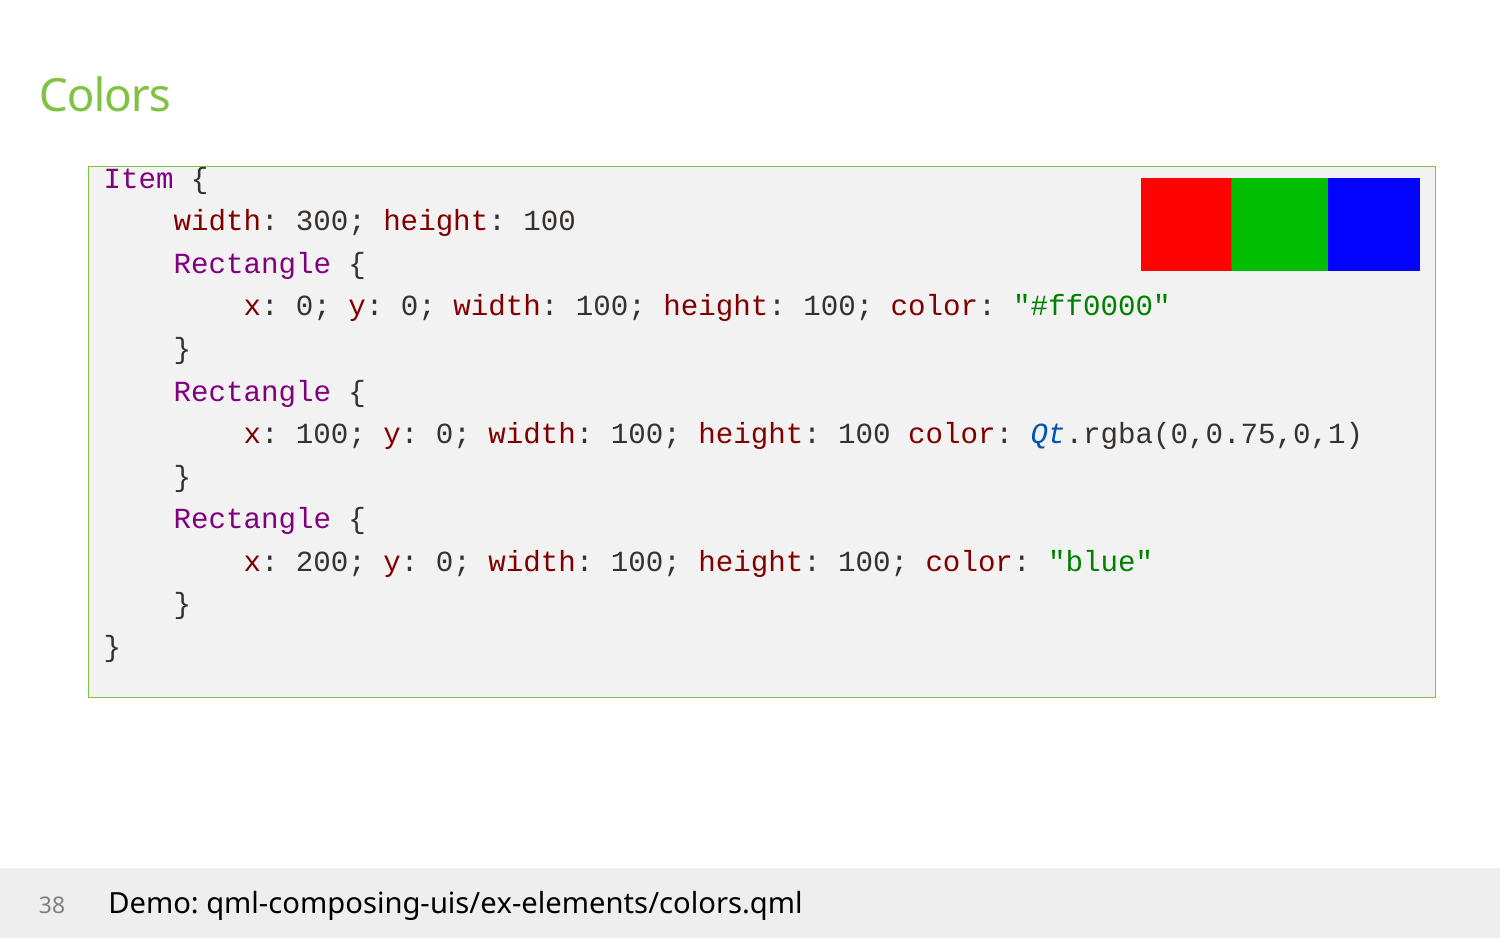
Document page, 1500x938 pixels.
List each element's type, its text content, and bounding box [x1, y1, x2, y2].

slide_number 38 [39, 892, 93, 921]
title Colors [39, 66, 1052, 196]
text_box Demo: qml-composing-uis/ex-elements/colors.qml [93, 892, 1073, 925]
picture [1140, 178, 1420, 271]
text_box Item { width: 300; height: 100 Rectangle { x: 0; y: 0; width: 100; height: 100; color: "#ff0000" } Rectangle { x: 100; y: 0; width: 100; height: 100 color: Qt.rgba(0,0.75,0,1) } Rectangle { x: 200; y: 0; width: 100; height: 100; color: "blue" } } [88, 166, 1436, 698]
